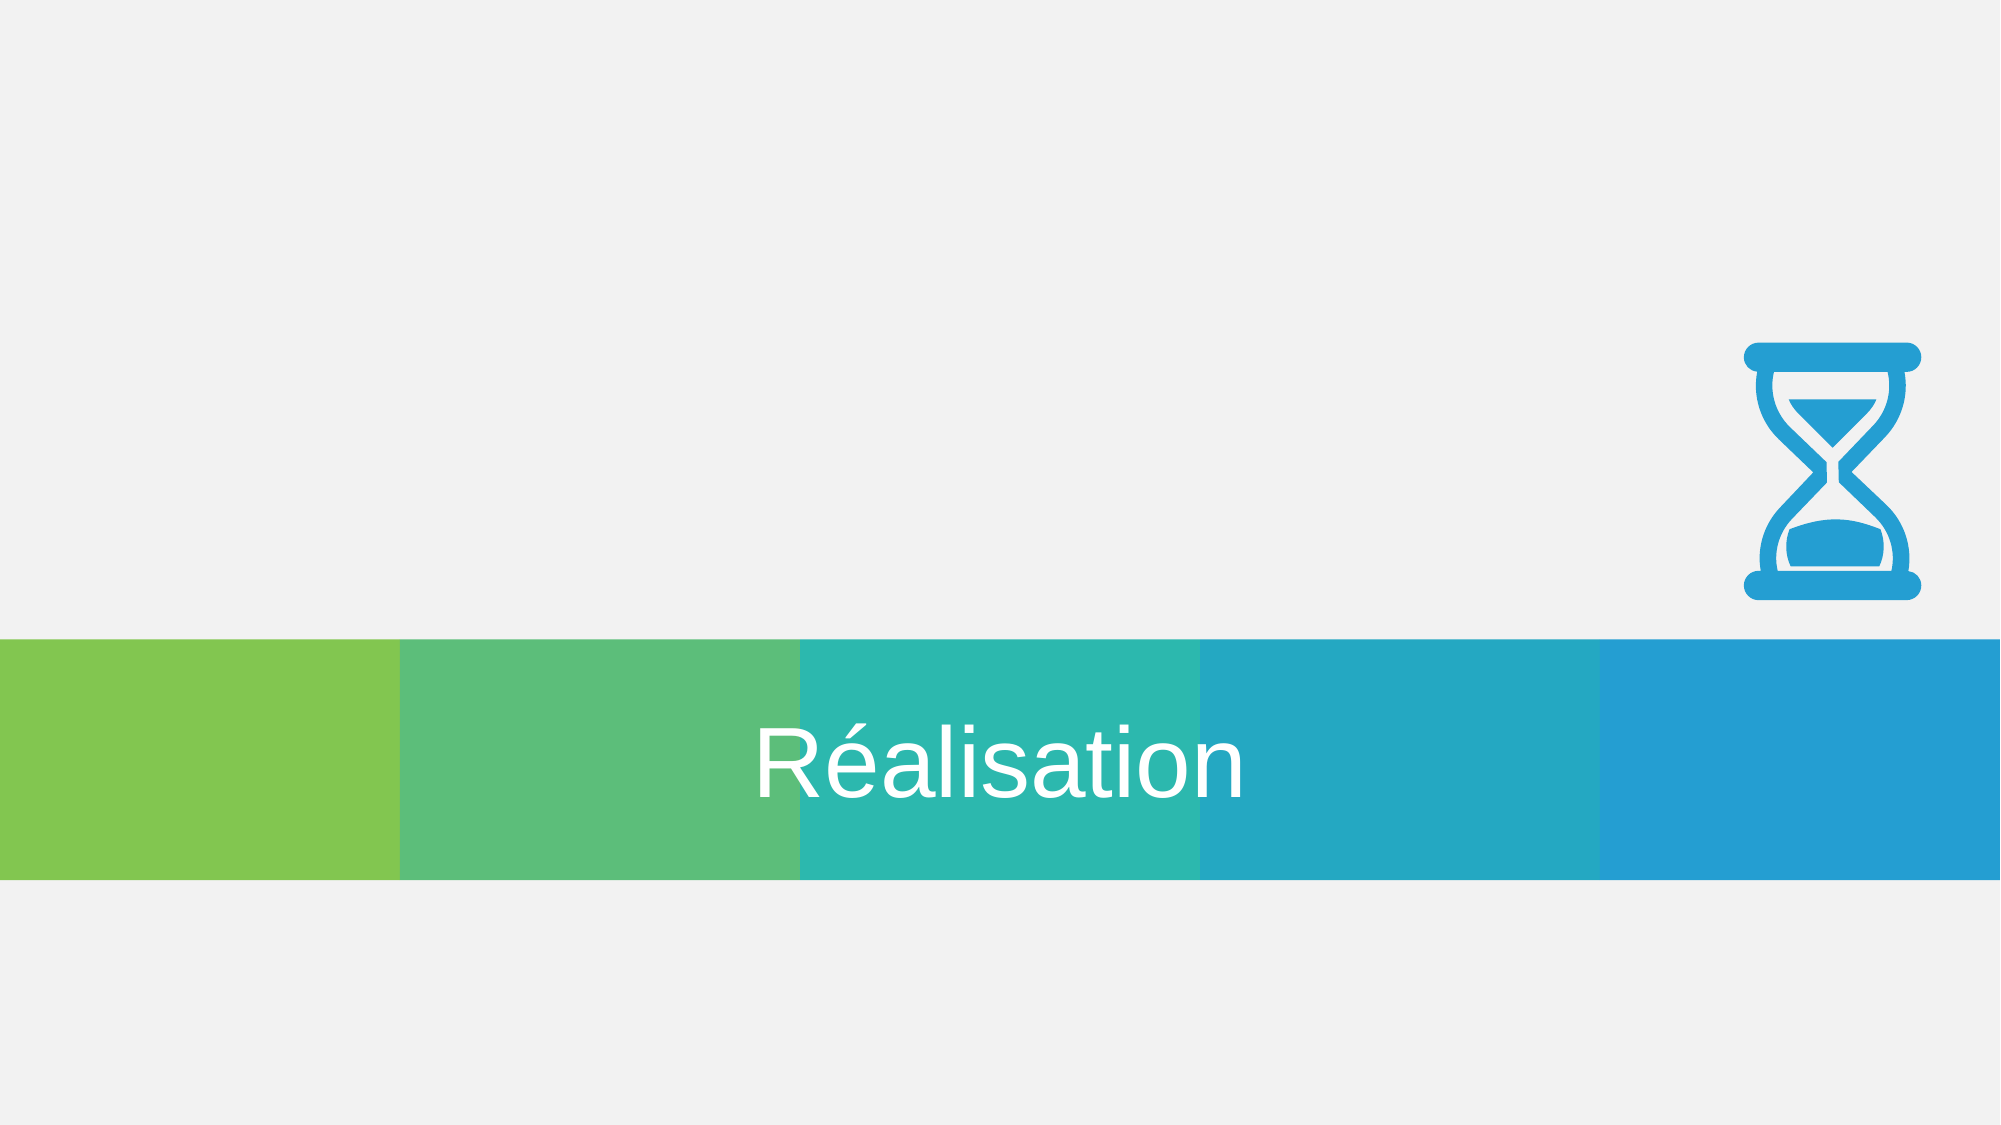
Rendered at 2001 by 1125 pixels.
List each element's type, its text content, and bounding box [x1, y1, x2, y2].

text_box Réalisation [0, 690, 2000, 825]
text_box [1743, 342, 1922, 601]
